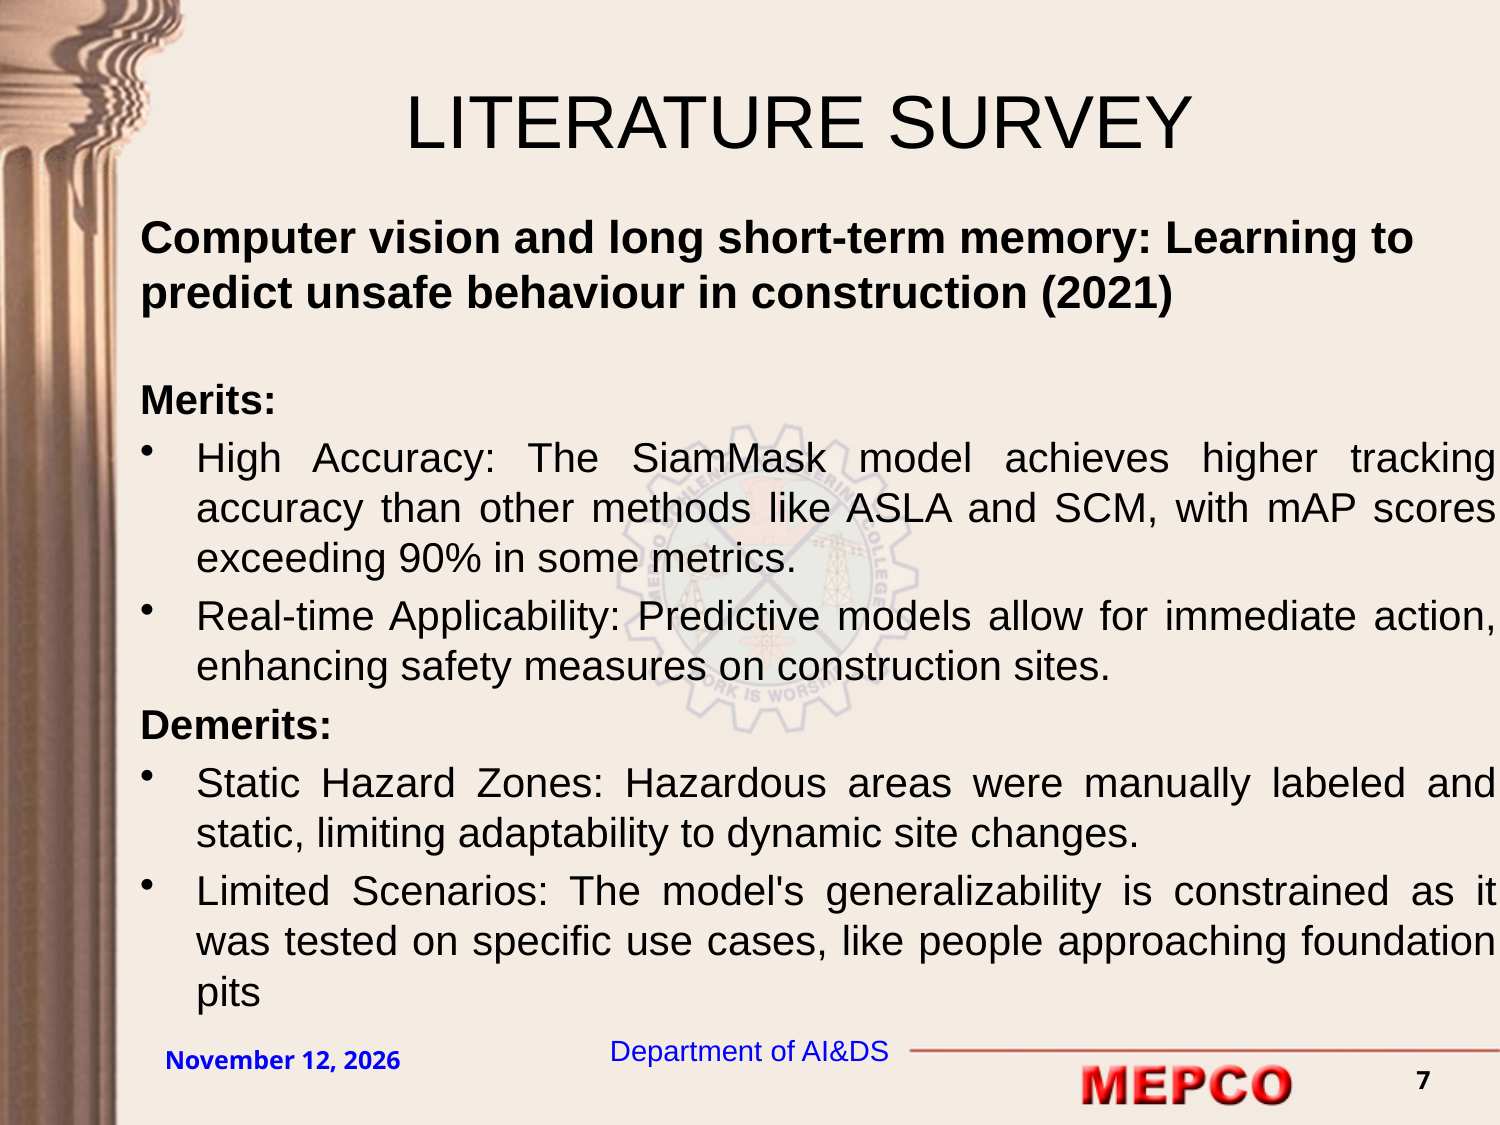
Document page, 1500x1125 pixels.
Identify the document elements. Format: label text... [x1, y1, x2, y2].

footer Department of AI&DS [512, 1024, 988, 1101]
list Computer vision and long short-term memory: Learning to predict unsafe behaviour in construction (2021) Merits: High Accuracy: The SiamMask model achieves higher tracking accuracy than other methods like ASLA and SCM, with mAP scores exceeding 90% in some metrics. Real-time Applicability: Predictive models allow for immediate action, enhancing safety measures on construction sites. Demerits: Static Hazard Zones: Hazardous areas were manually labeled and static, limiting adaptability to dynamic site changes. Limited Scenarios: The model's generalizability is constrained as it was tested on specific use cases, like people approaching foundation pits [125, 200, 1500, 1038]
title LITERATURE SURVEY [162, 24, 1438, 200]
picture [0, 0, 1500, 1125]
